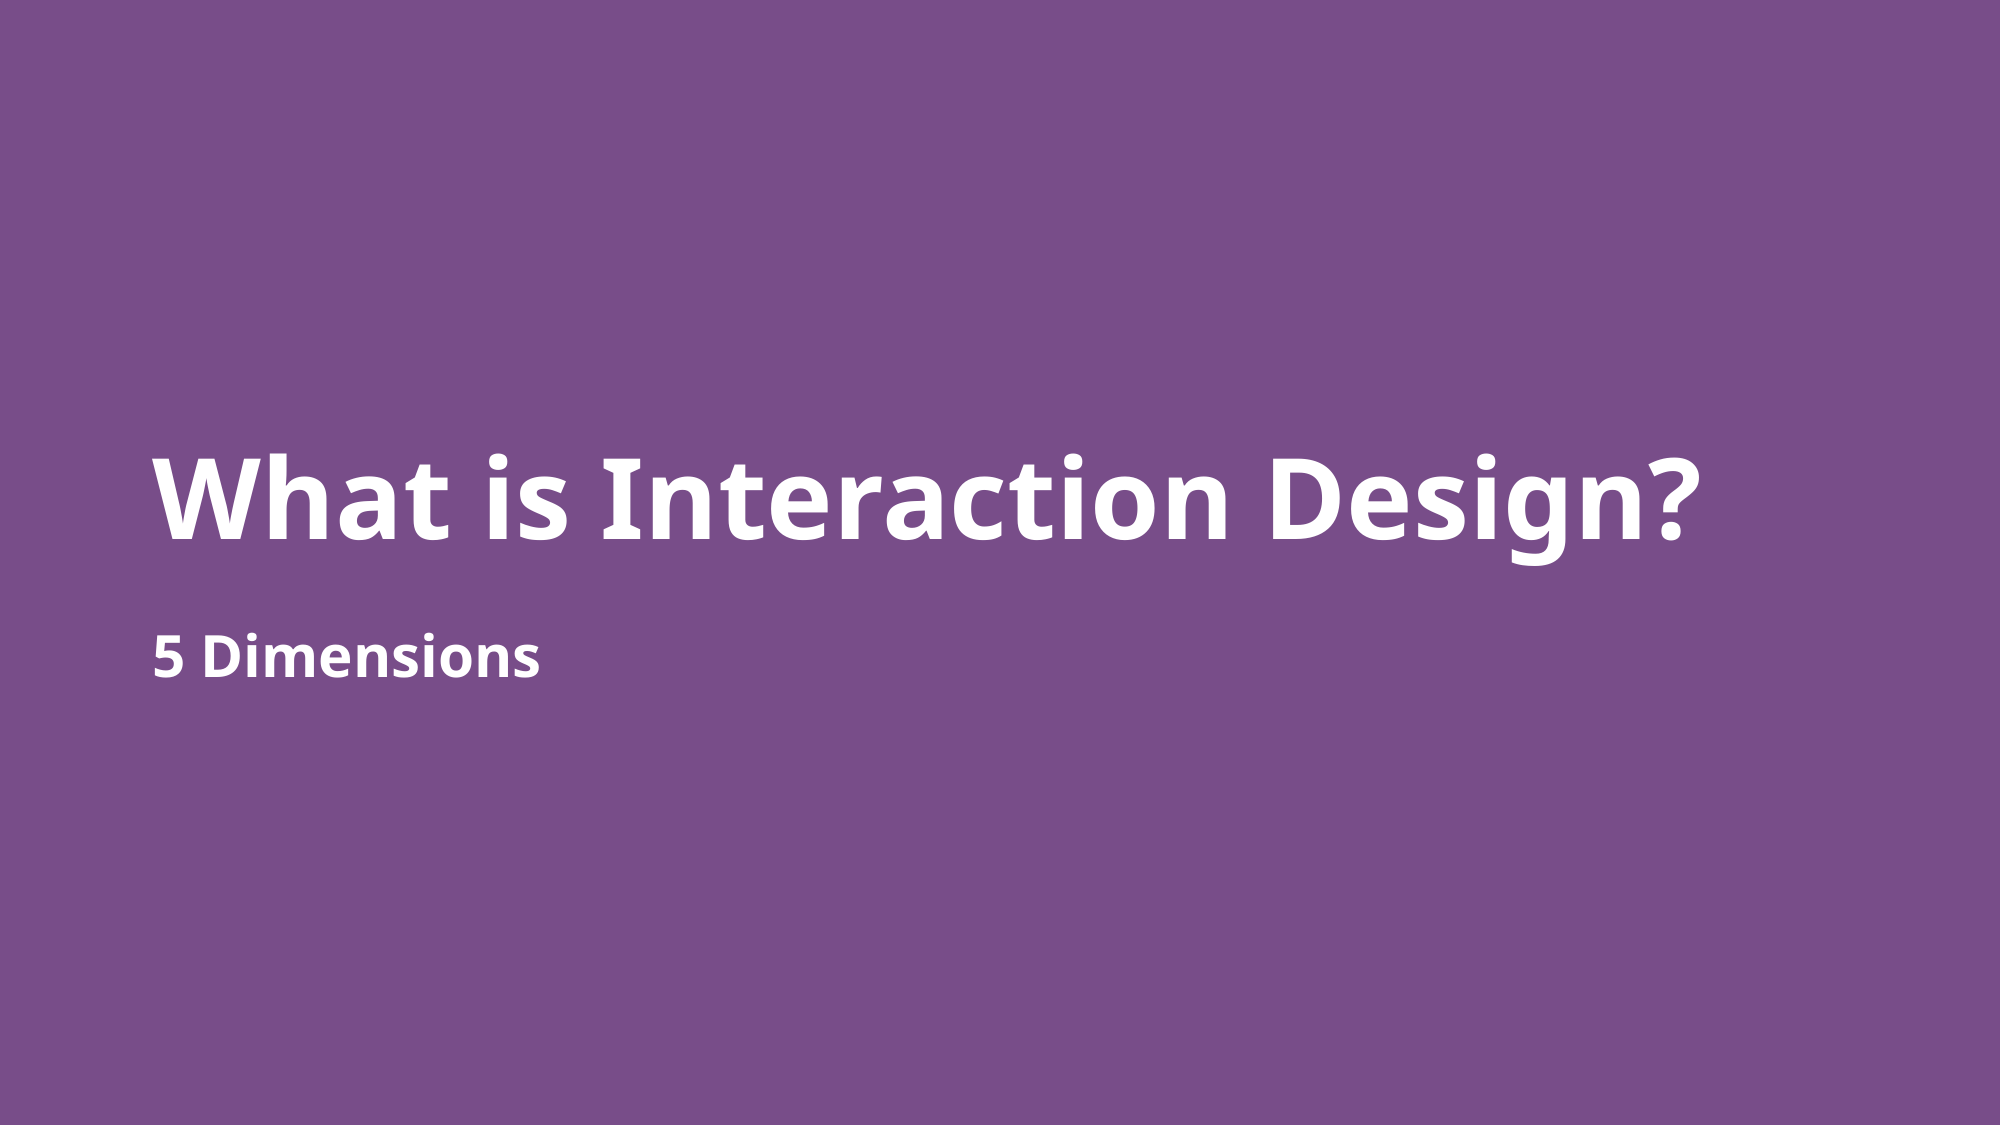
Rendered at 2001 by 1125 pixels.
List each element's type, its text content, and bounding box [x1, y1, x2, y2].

list 5 Dimensions [137, 605, 1863, 706]
title What is Interaction Design? [137, 433, 1863, 573]
